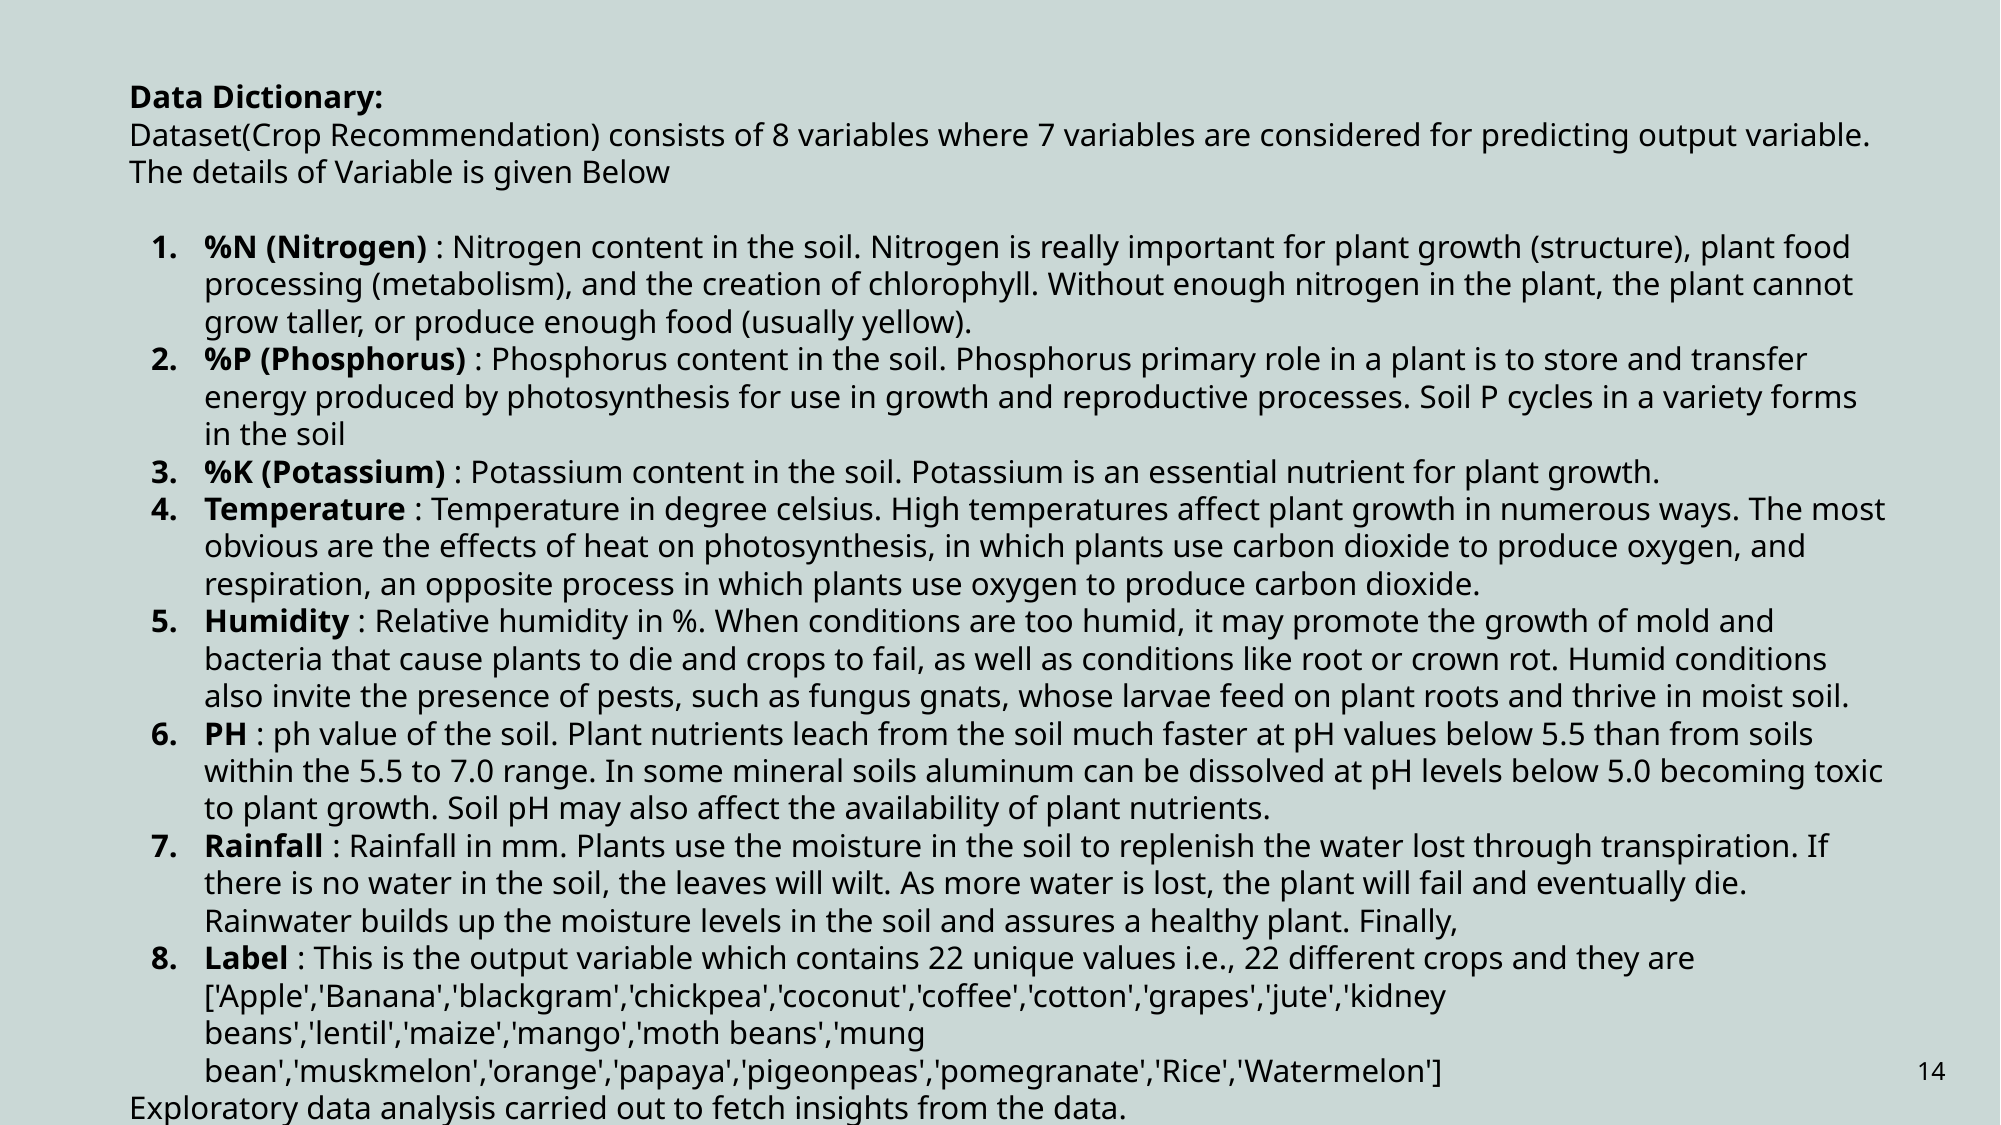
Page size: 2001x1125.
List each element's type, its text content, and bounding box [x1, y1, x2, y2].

slide_number ‹#› [1911, 1042, 1961, 1103]
text_box Data Dictionary: Dataset(Crop Recommendation) consists of 8 variables where 7 variables are considered for predicting output variable. The details of Variable is given Below %N (Nitrogen) : Nitrogen content in the soil. Nitrogen is really important for plant growth (structure), plant food processing (metabolism), and the creation of chlorophyll. Without enough nitrogen in the plant, the plant cannot grow taller, or produce enough food (usually yellow). %P (Phosphorus) : Phosphorus content in the soil. Phosphorus primary role in a plant is to store and transfer energy produced by photosynthesis for use in growth and reproductive processes. Soil P cycles in a variety forms in the soil %K (Potassium) : Potassium content in the soil. Potassium is an essential nutrient for plant growth. Temperature : Temperature in degree celsius. High temperatures affect plant growth in numerous ways. The most obvious are the effects of heat on photosynthesis, in which plants use carbon dioxide to produce oxygen, and respiration, an opposite process in which plants use oxygen to produce carbon dioxide. Humidity : Relative humidity in %. When conditions are too humid, it may promote the growth of mold and bacteria that cause plants to die and crops to fail, as well as conditions like root or crown rot. Humid conditions also invite the presence of pests, such as fungus gnats, whose larvae feed on plant roots and thrive in moist soil. PH : ph value of the soil. Plant nutrients leach from the soil much faster at pH values below 5.5 than from soils within the 5.5 to 7.0 range. In some mineral soils aluminum can be dissolved at pH levels below 5.0 becoming toxic to plant growth. Soil pH may also affect the availability of plant nutrients. Rainfall : Rainfall in mm. Plants use the moisture in the soil to replenish the water lost through transpiration. If there is no water in the soil, the leaves will wilt. As more water is lost, the plant will fail and eventually die. Rainwater builds up the moisture levels in the soil and assures a healthy plant. Finally, Label : This is the output variable which contains 22 unique values i.e., 22 different crops and they are ['Apple','Banana','blackgram','chickpea','coconut','coffee','cotton','grapes','jute','kidney beans','lentil','maize','mango','moth beans','mung bean','muskmelon','orange','papaya','pigeonpeas','pomegranate','Rice','Watermelon'] Exploratory data analysis carried out to fetch insights from the data. [114, 62, 1911, 1125]
